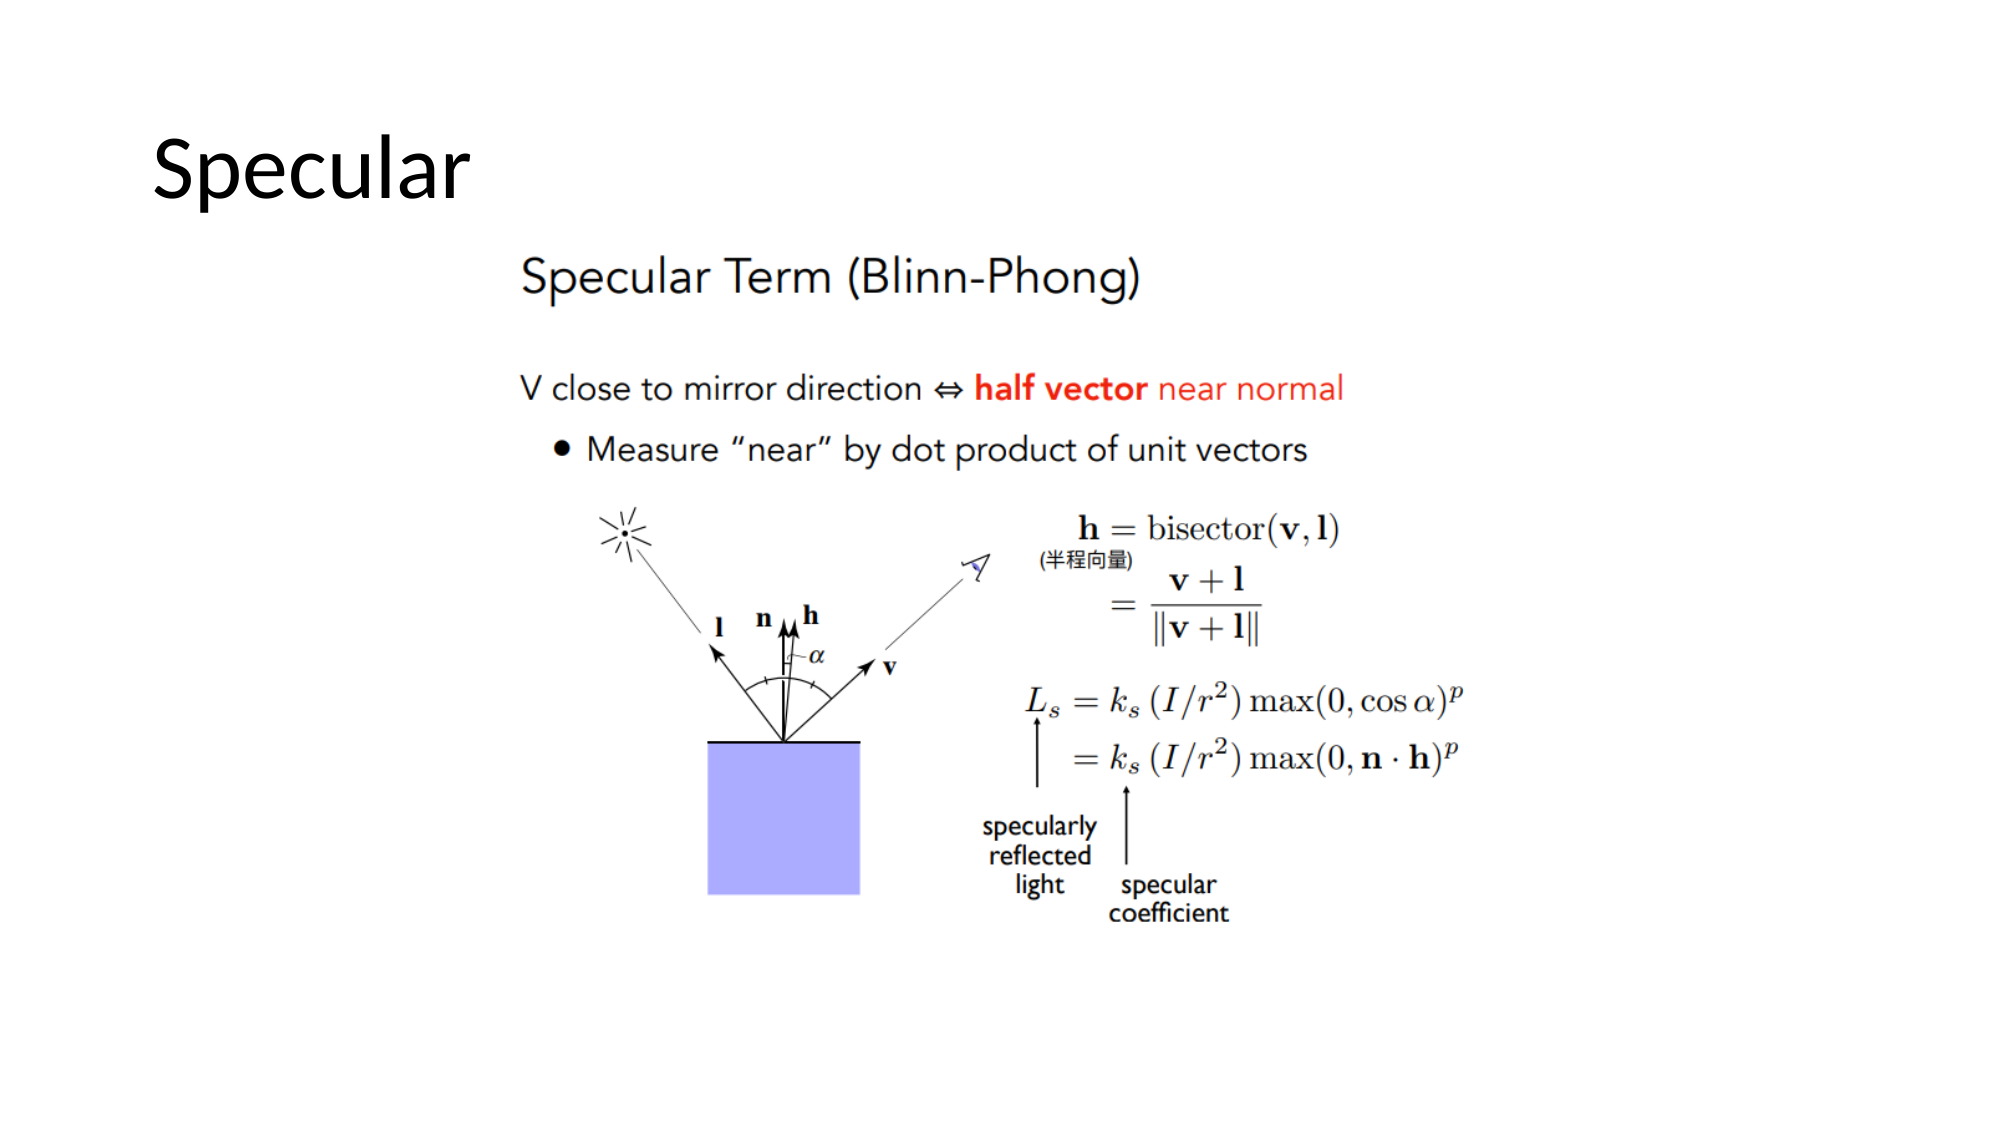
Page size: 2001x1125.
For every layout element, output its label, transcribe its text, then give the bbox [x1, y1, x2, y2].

title Specular [137, 59, 1863, 278]
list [491, 233, 1509, 948]
